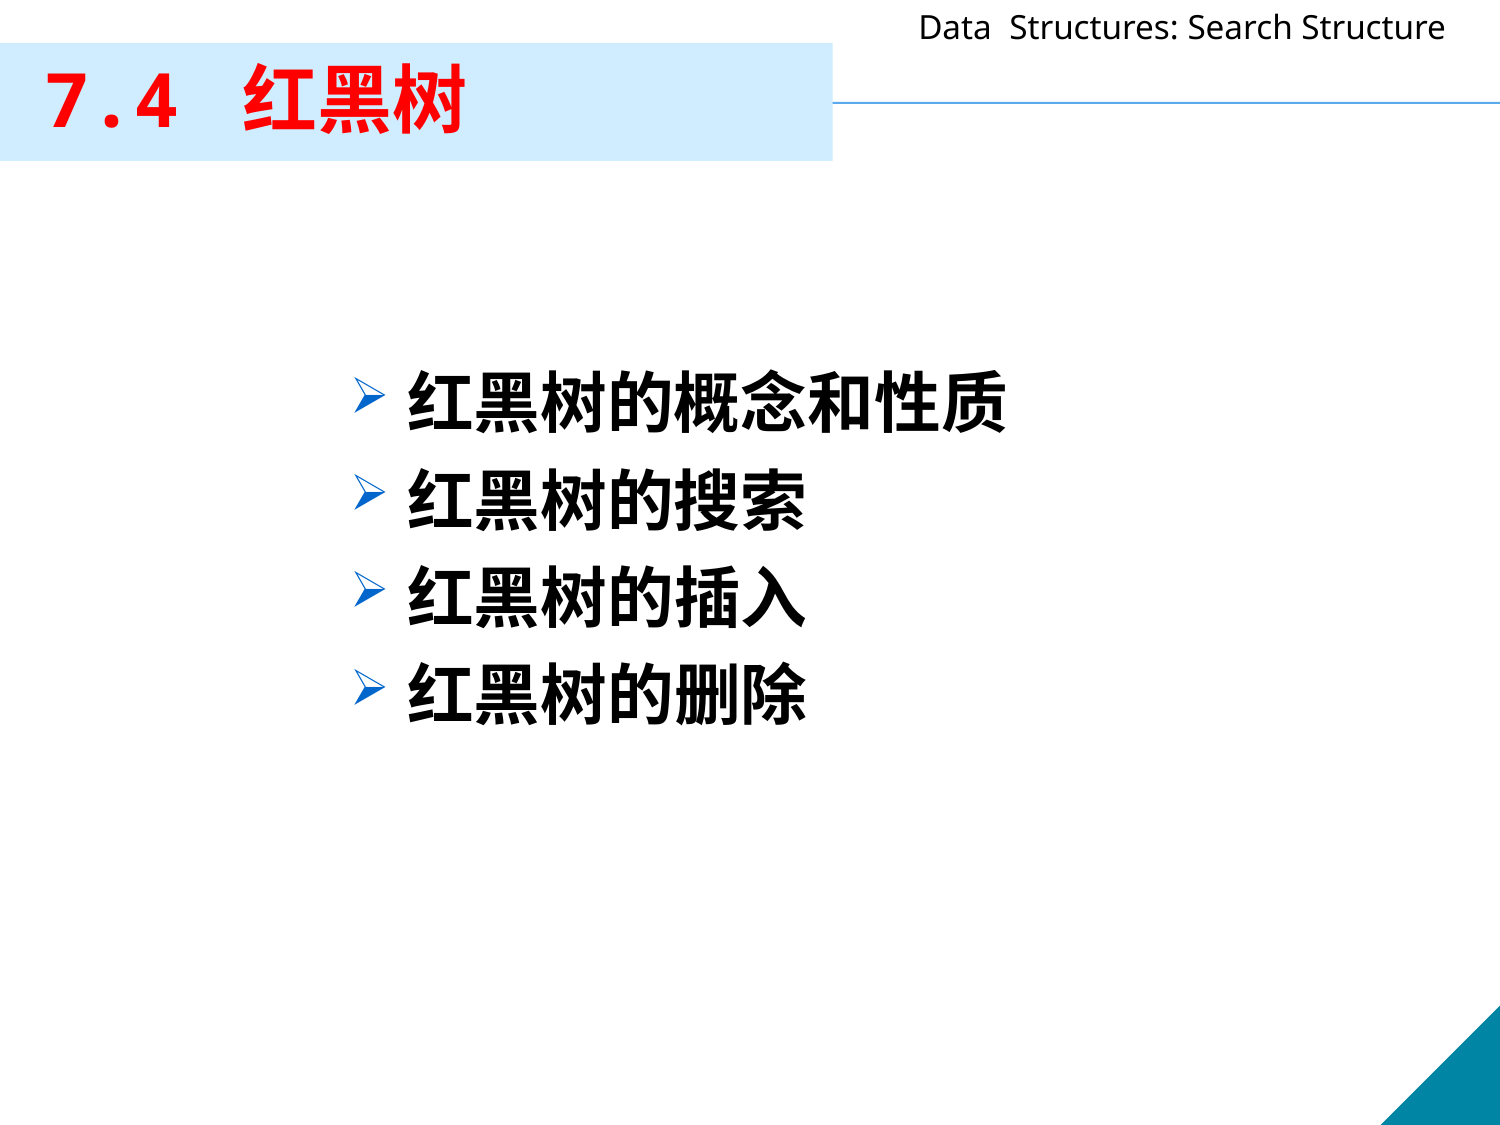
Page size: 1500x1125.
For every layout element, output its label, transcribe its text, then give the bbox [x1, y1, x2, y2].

text_box 红黑树的概念和性质 红黑树的搜索 红黑树的插入 红黑树的删除 [336, 349, 1424, 929]
text_box 7.4 红黑树 [29, 42, 791, 154]
